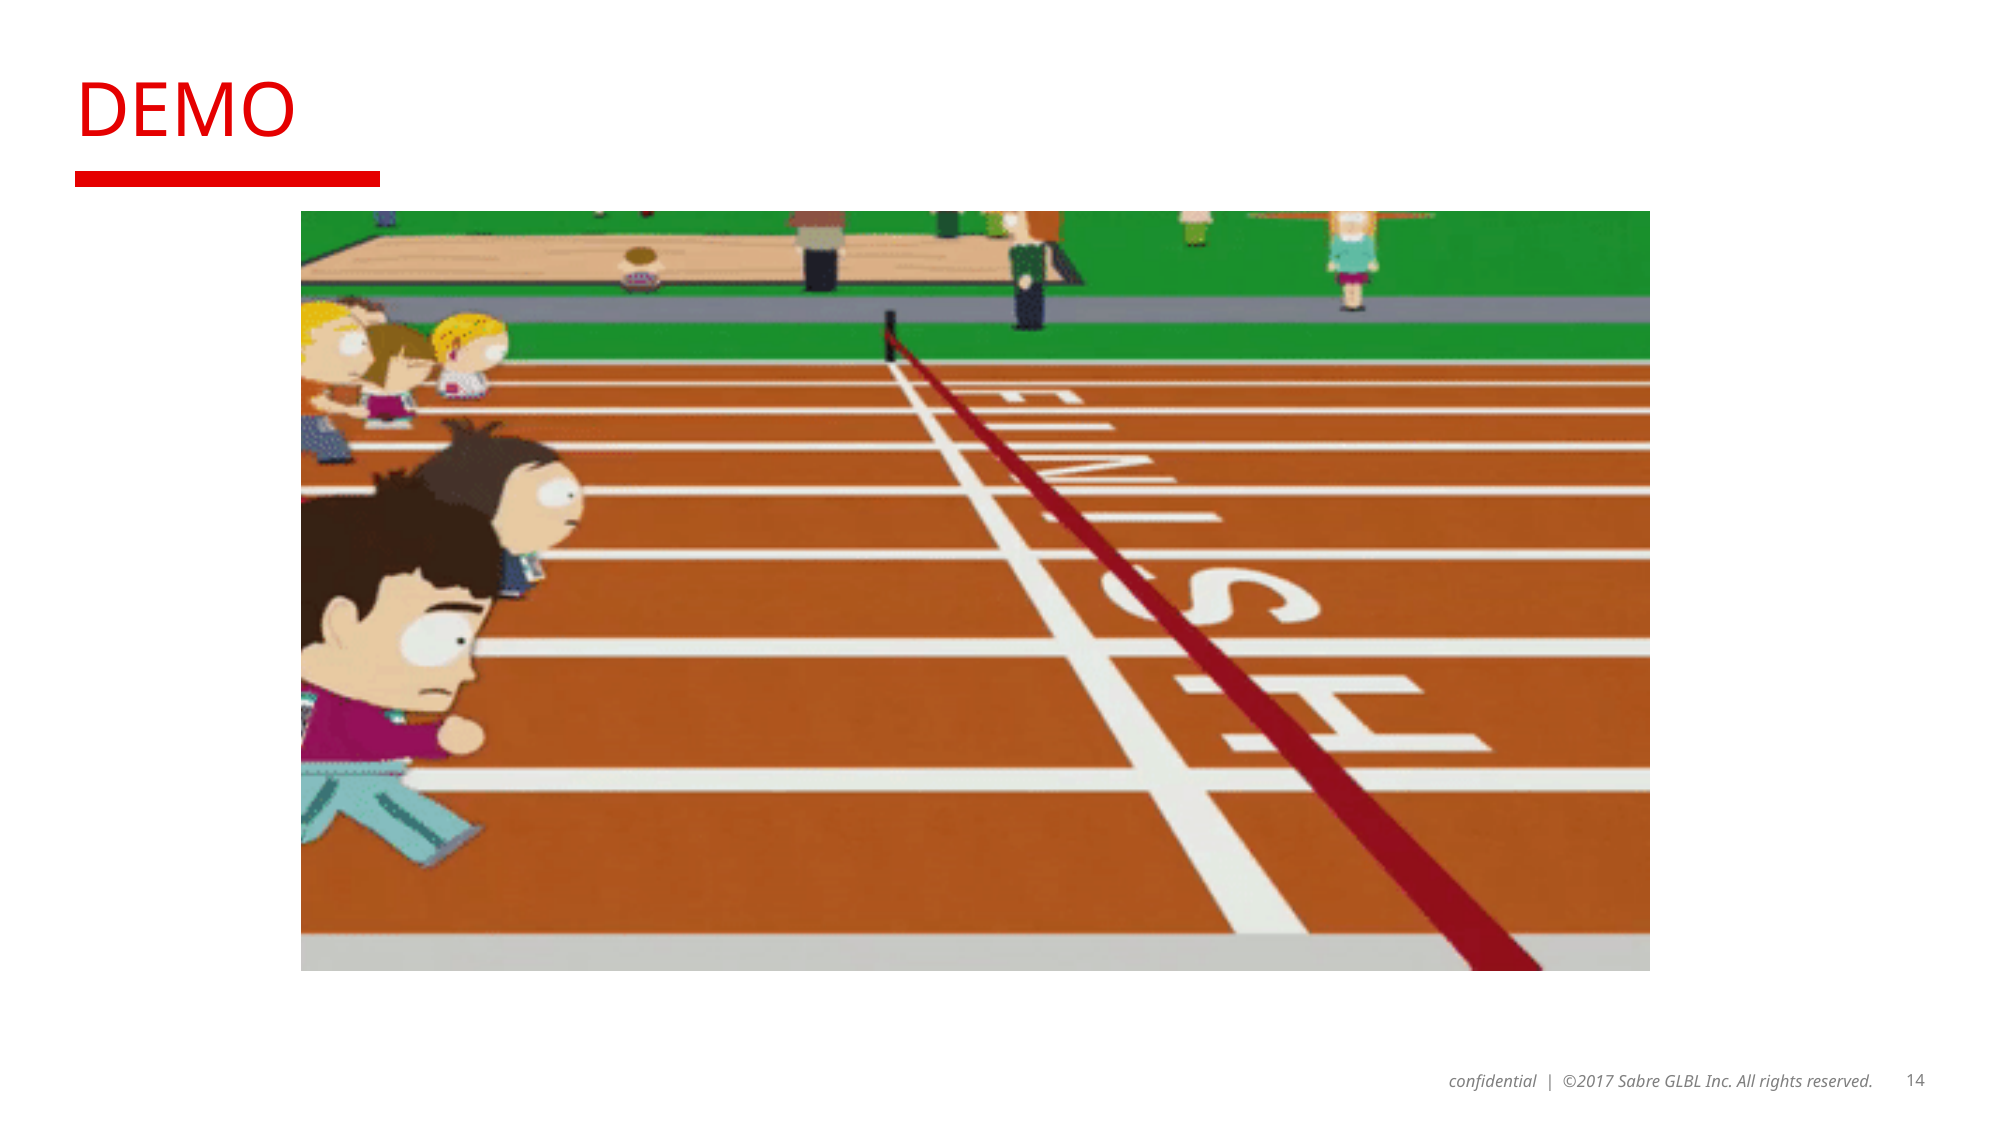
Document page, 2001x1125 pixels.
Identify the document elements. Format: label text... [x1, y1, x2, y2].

title DEMO [75, 71, 1925, 154]
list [301, 211, 1650, 971]
